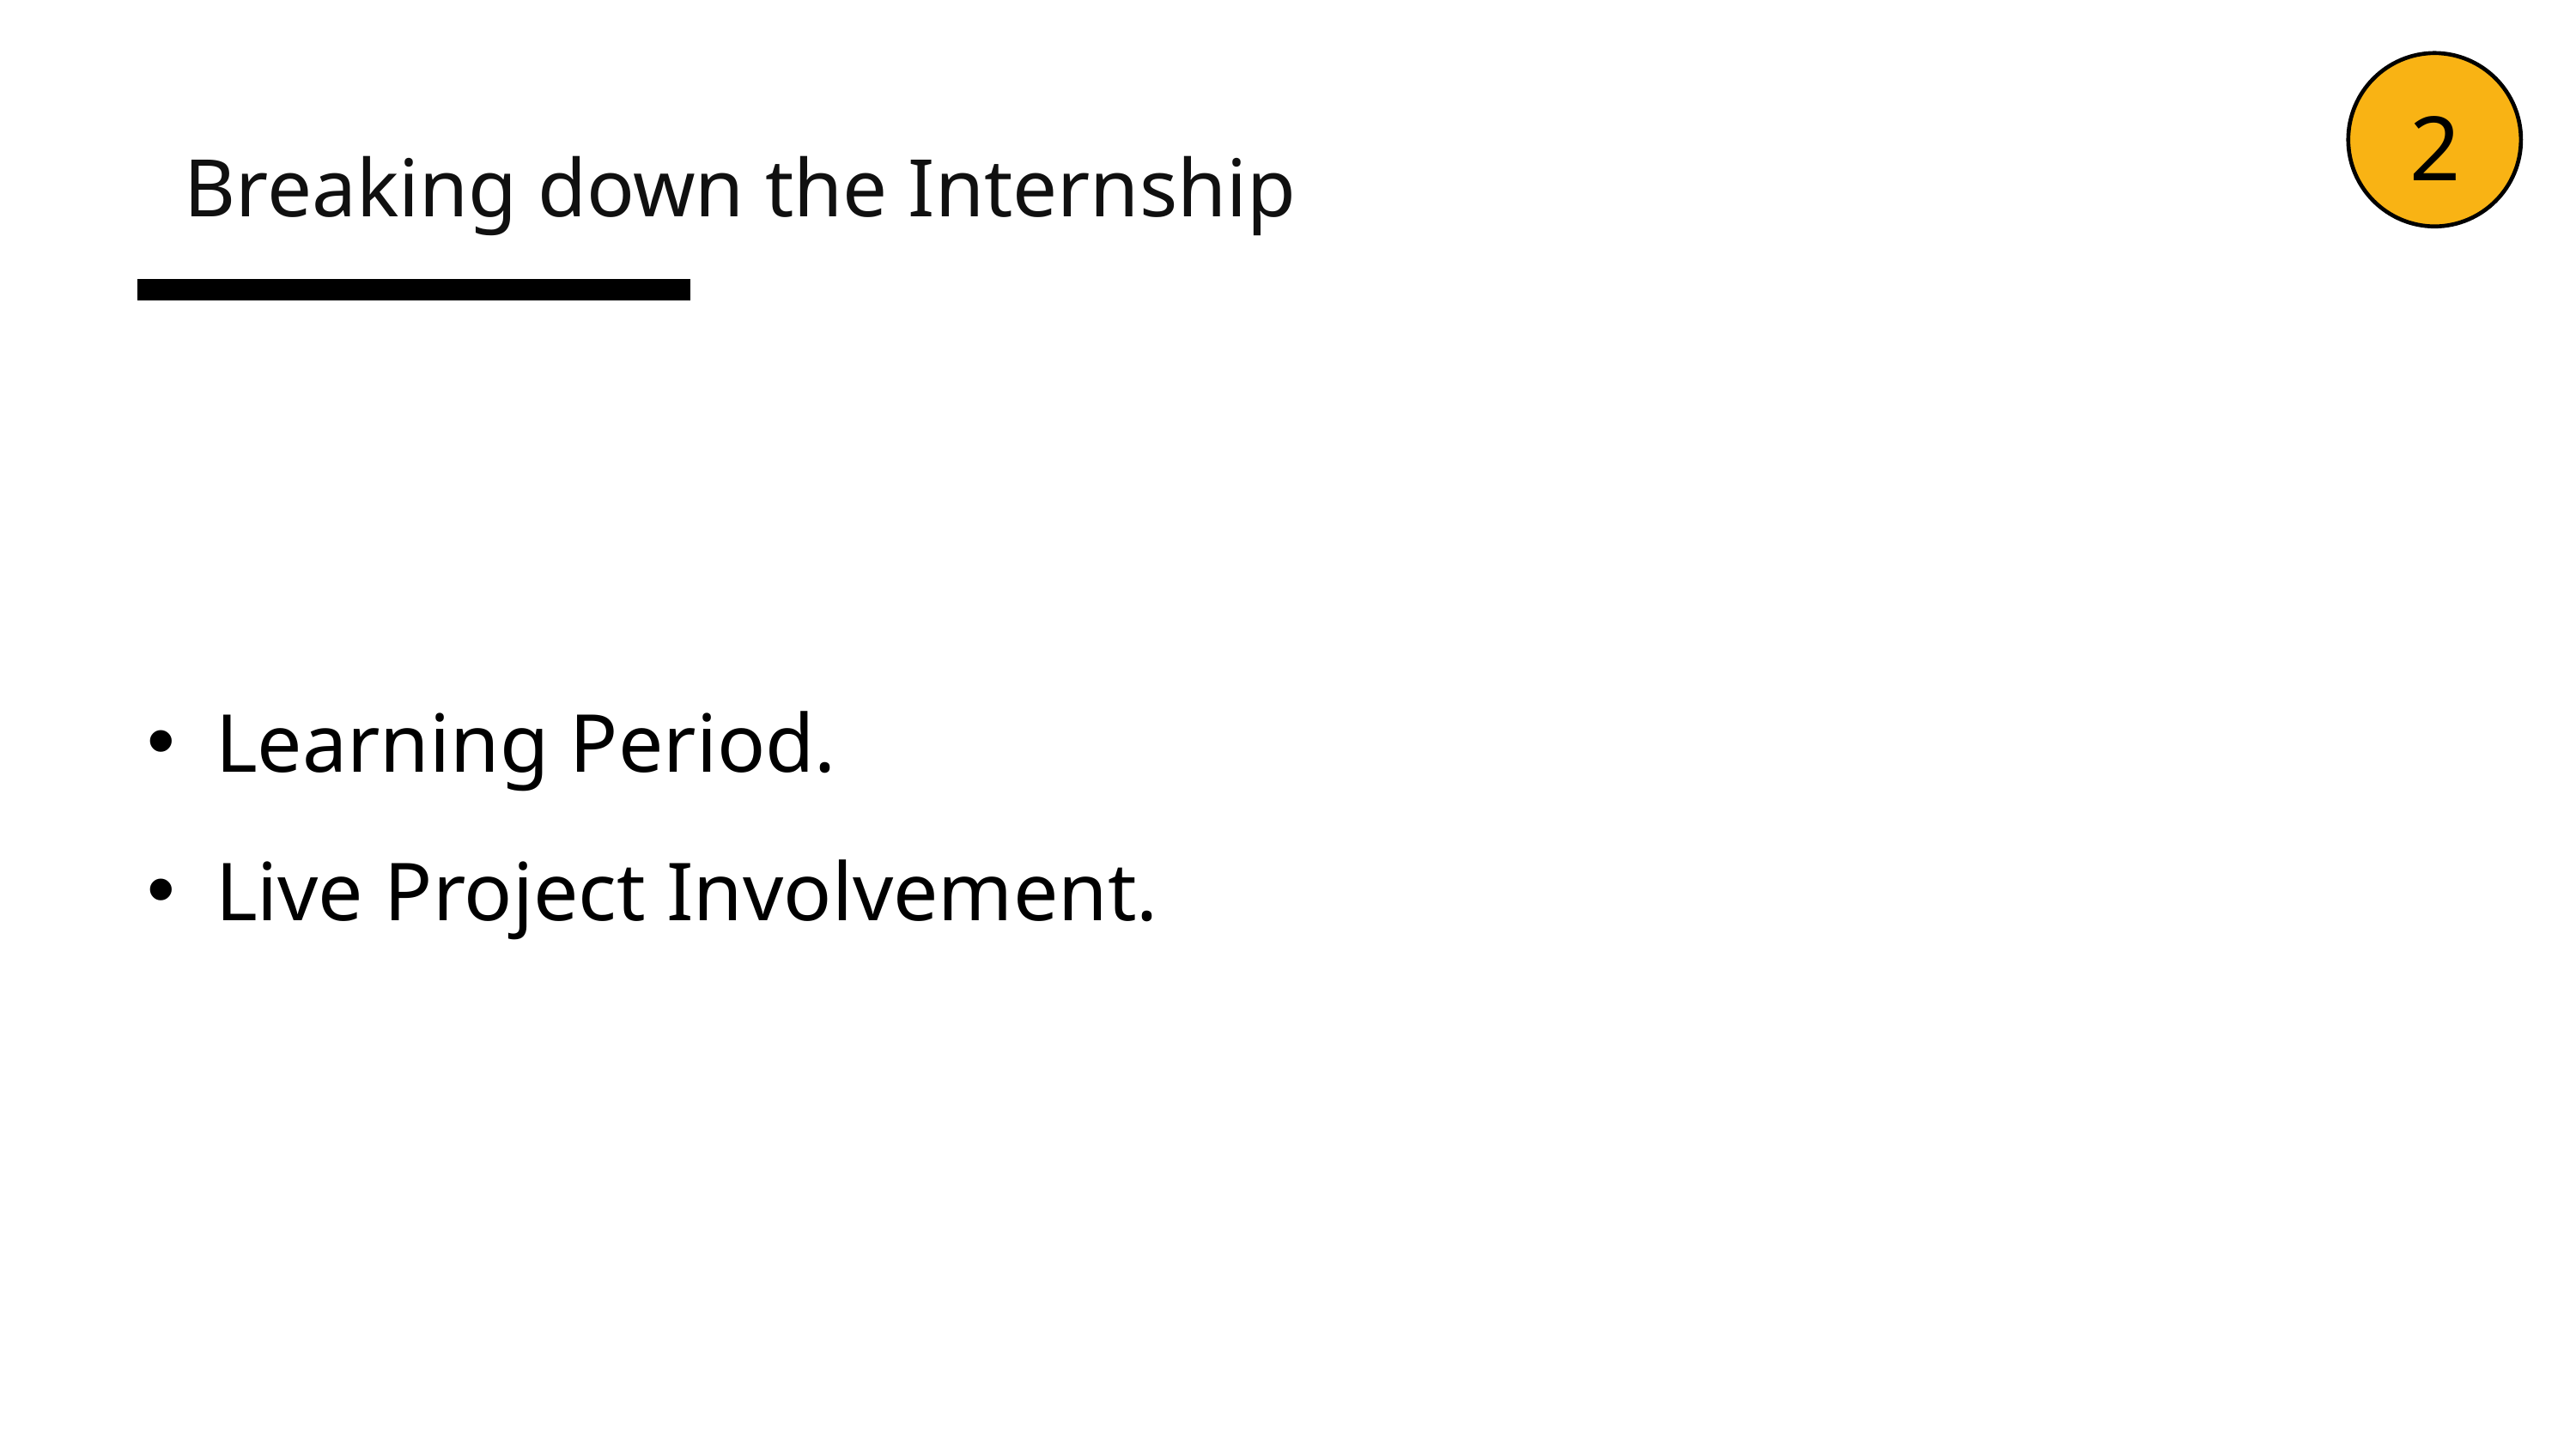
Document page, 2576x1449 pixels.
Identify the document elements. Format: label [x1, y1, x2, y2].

text_box [79, 52, 2522, 929]
